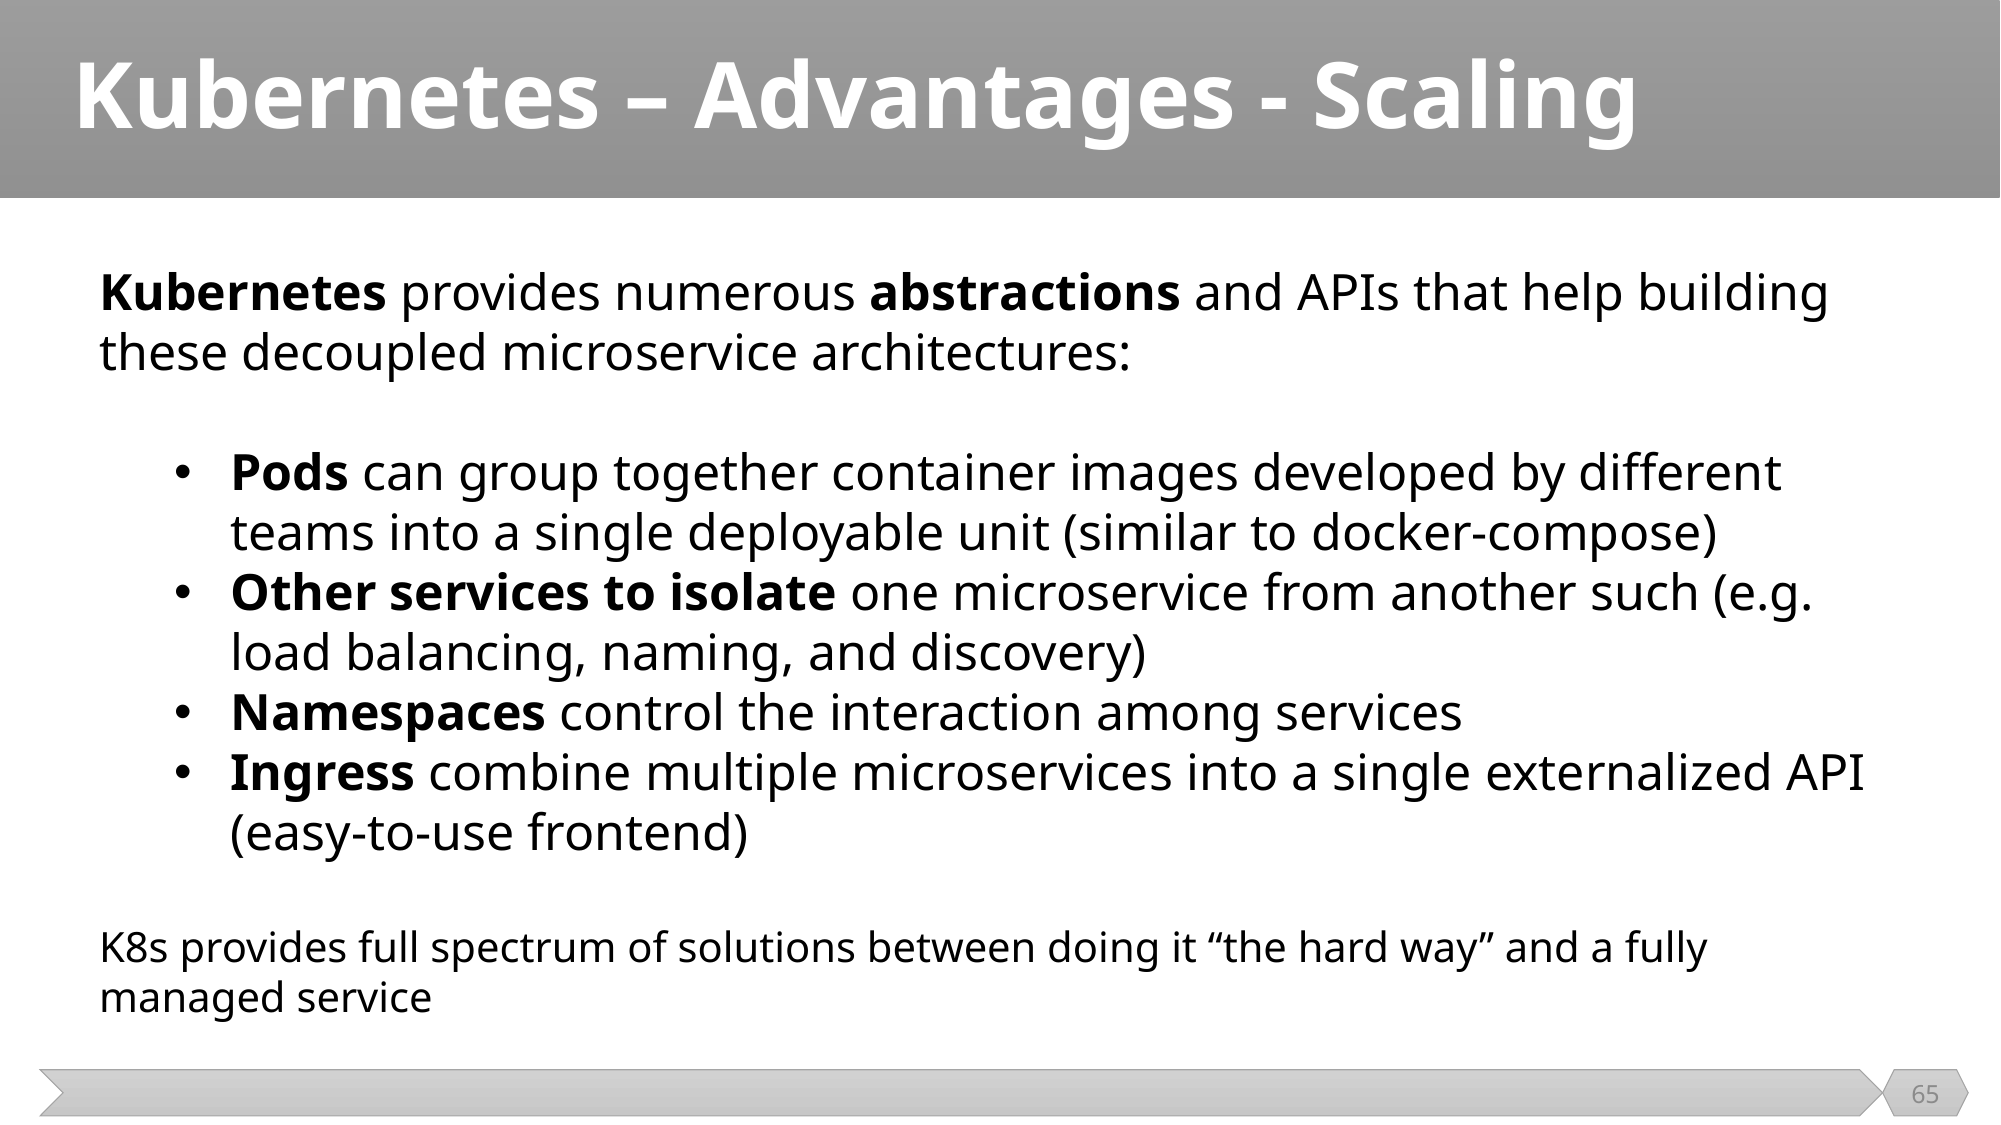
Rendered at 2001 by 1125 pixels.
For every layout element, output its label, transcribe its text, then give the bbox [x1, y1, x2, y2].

slide_number 65 [1882, 1065, 1969, 1125]
text_box Kubernetes provides numerous abstractions and APIs that help building these decoupled microservice architectures: Pods can group together container images developed by different teams into a single deployable unit (similar to docker-compose) Other services to isolate one microservice from another such (e.g. load balancing, naming, and discovery) Namespaces control the interaction among services Ingress combine multiple microservices into a single externalized API (easy-to-use frontend) K8s provides full spectrum of solutions between doing it “the hard way” and a fully managed service [84, 253, 1907, 1029]
title Kubernetes – Advantages - Scaling [56, 0, 1969, 199]
